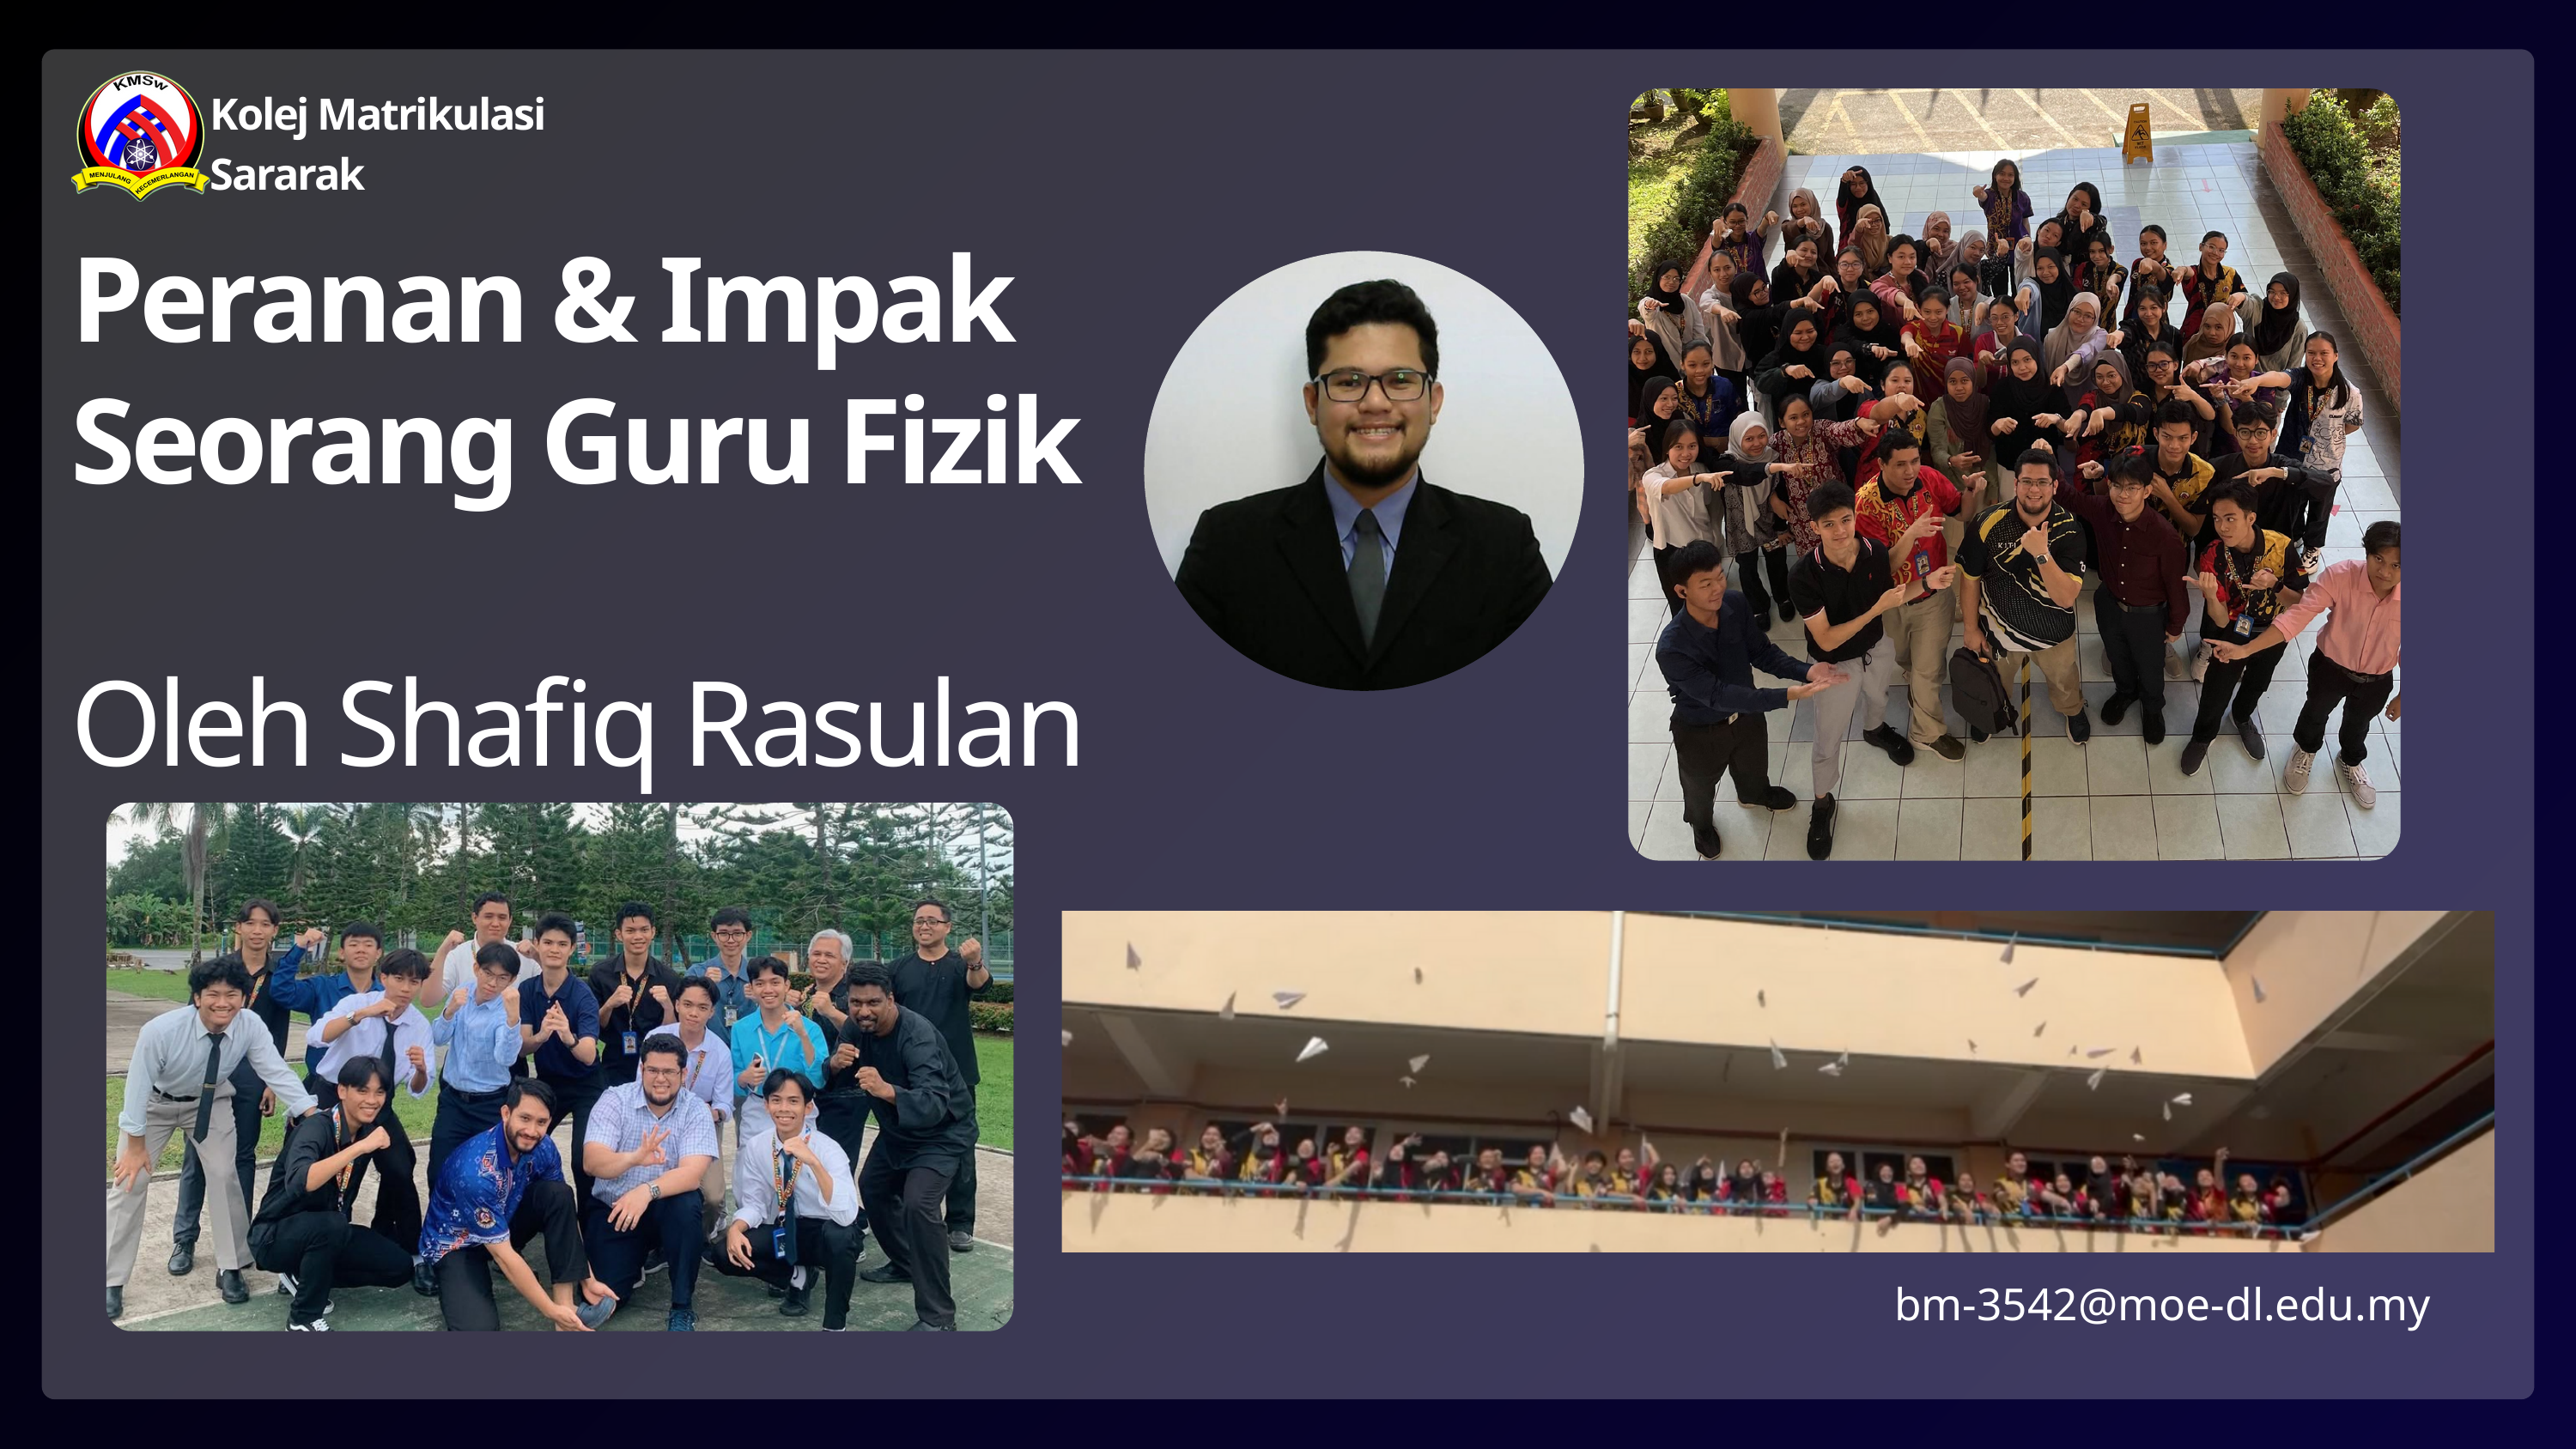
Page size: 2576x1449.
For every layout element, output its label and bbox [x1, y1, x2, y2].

text_box [1144, 251, 1585, 692]
text_box [106, 802, 1014, 1331]
text_box [1628, 88, 2401, 861]
text_box [41, 49, 2535, 1400]
